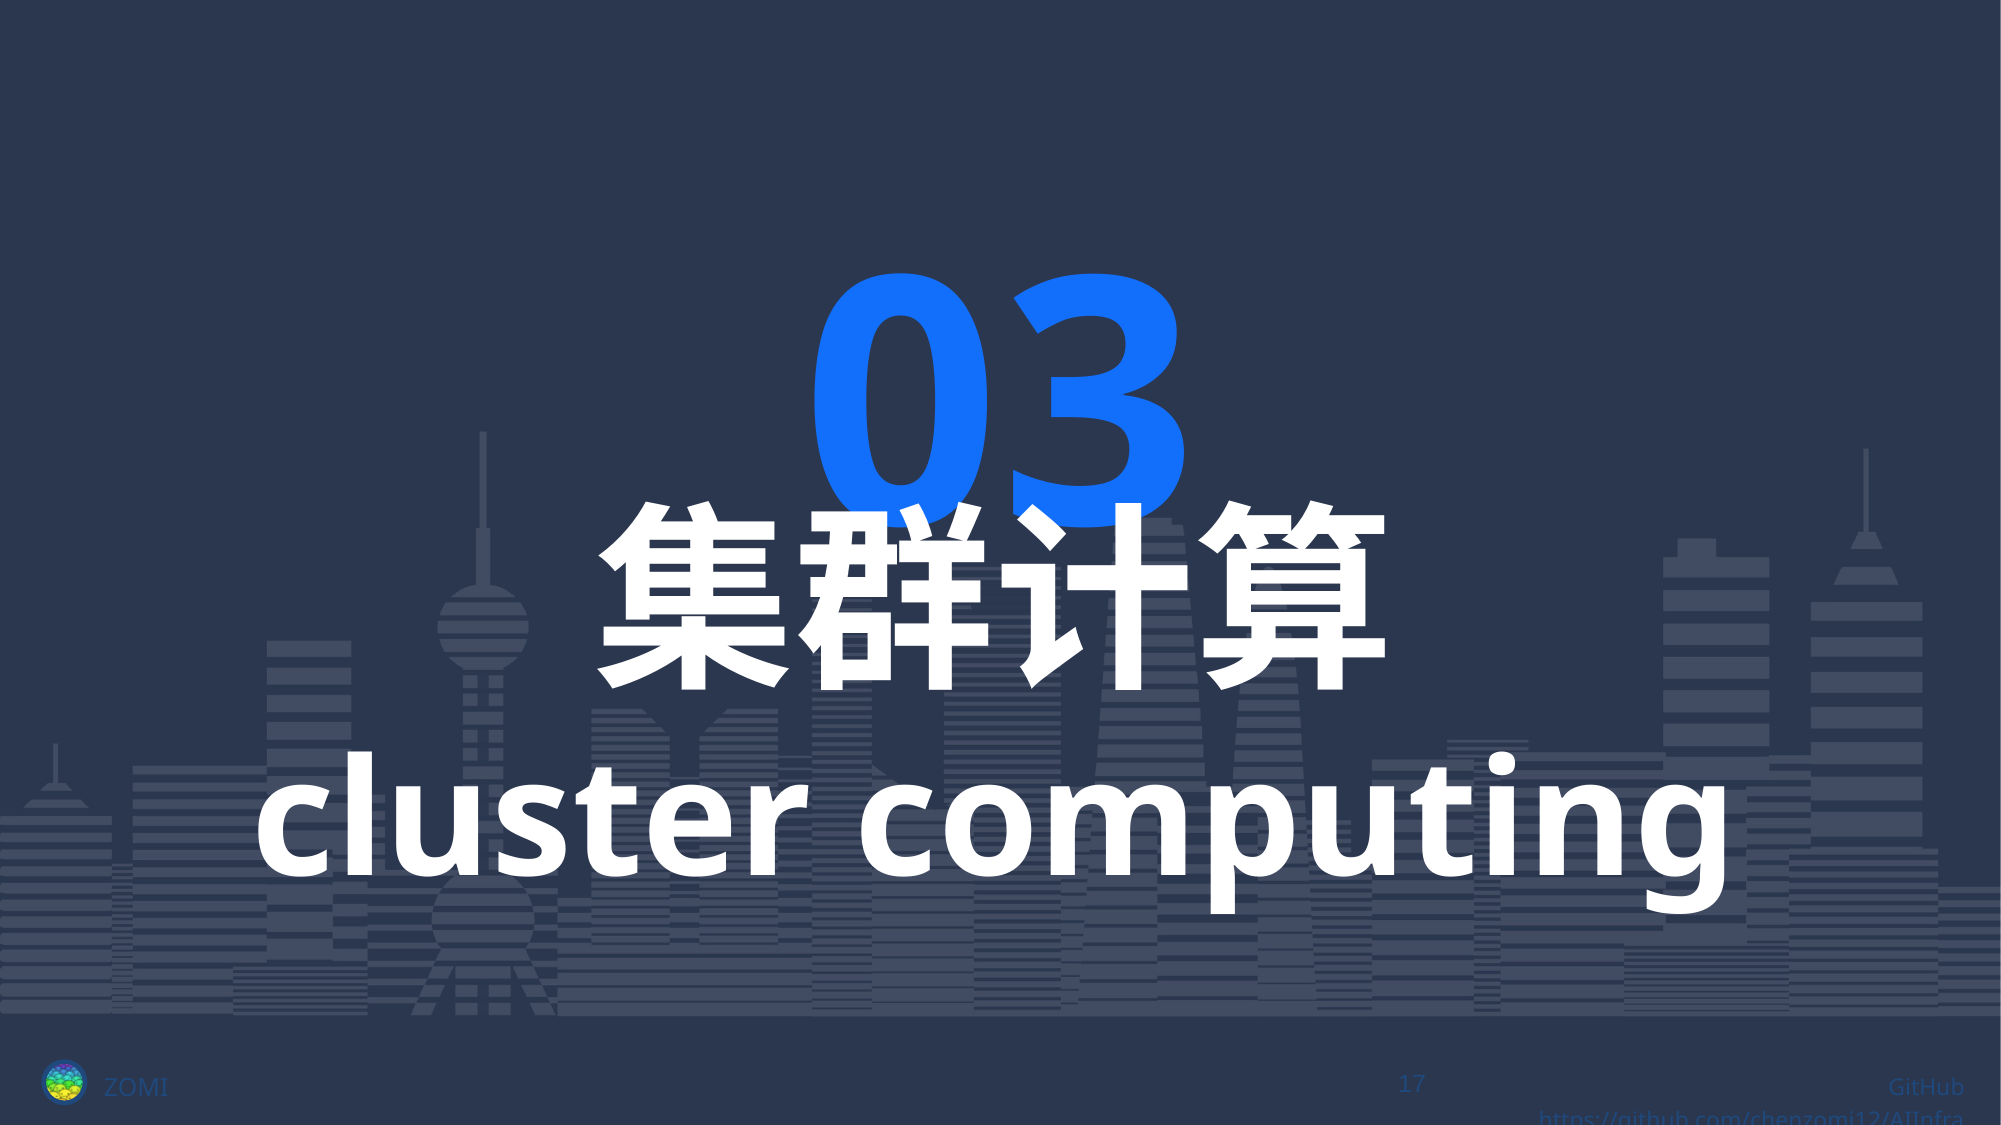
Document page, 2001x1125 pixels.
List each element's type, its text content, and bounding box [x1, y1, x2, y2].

list 集群计算 cluster computing [79, 394, 1910, 986]
picture [1709, 1117, 1717, 1125]
picture [1724, 1117, 1730, 1125]
picture [1831, 1117, 1837, 1125]
picture [1816, 1117, 1824, 1125]
picture [1620, 1117, 1627, 1125]
picture [1678, 1117, 1685, 1125]
picture [1923, 1117, 1929, 1125]
picture [1650, 1117, 1656, 1125]
text_box 03 [787, 171, 1213, 394]
picture [1792, 1117, 1798, 1125]
picture [1765, 1117, 1771, 1125]
picture [1573, 1117, 1580, 1125]
picture [0, 0, 2001, 1125]
picture [1542, 1117, 1548, 1125]
